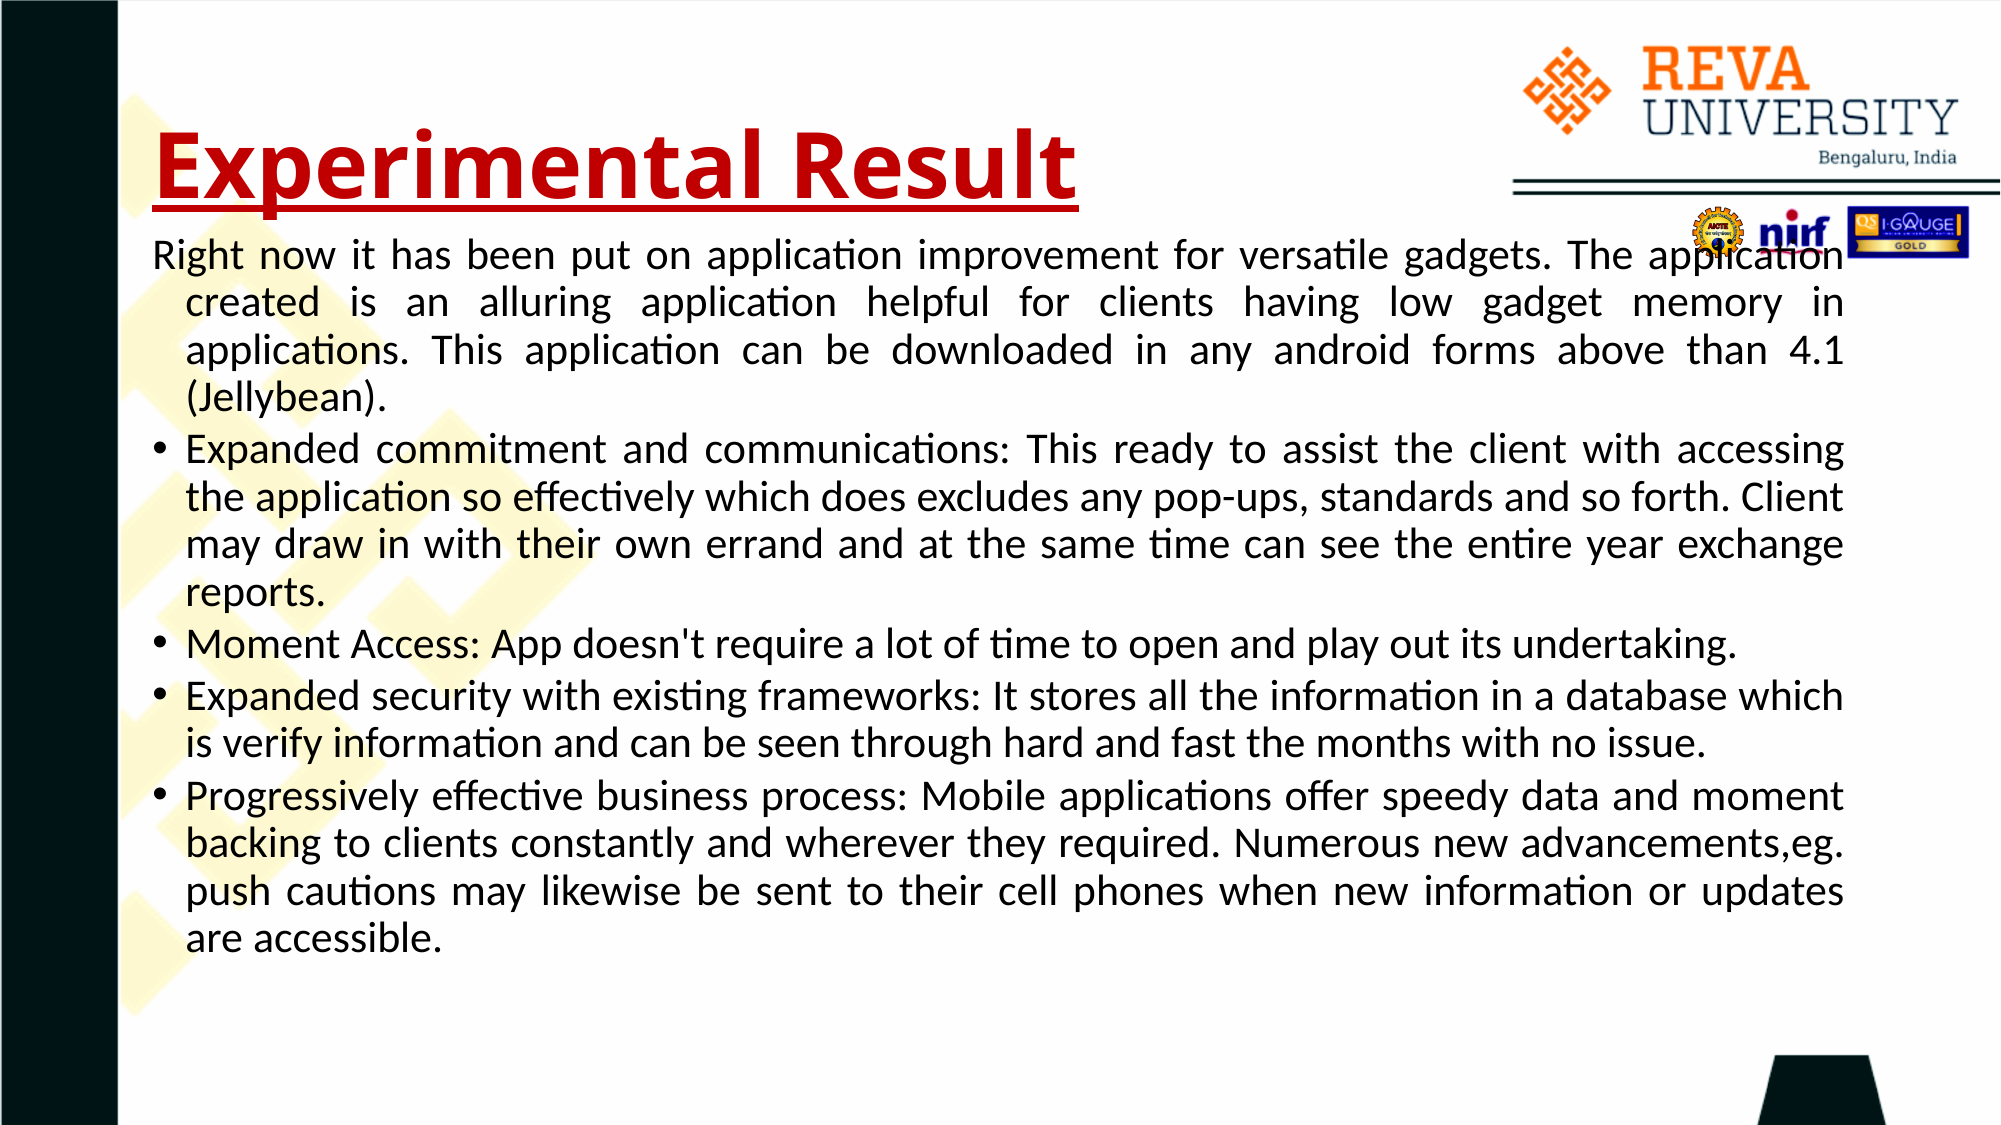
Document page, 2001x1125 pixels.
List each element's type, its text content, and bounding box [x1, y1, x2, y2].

title Experimental Result [137, 59, 1863, 223]
picture [0, 0, 2001, 1125]
list Right now it has been put on application improvement for versatile gadgets. The application created is an alluring application helpful for clients having low gadget memory in applications. This application can be downloaded in any android forms above than 4.1 (Jellybean). Expanded commitment and communications: This ready to assist the client with accessing the application so effectively which does excludes any pop-ups, standards and so forth. Client may draw in with their own errand and at the same time can see the entire year exchange reports. Moment Access: App doesn't require a lot of time to open and play out its undertaking. Expanded security with existing frameworks: It stores all the information in a database which is verify information and can be seen through hard and fast the months with no issue. Progressively effective business process: Mobile applications offer speedy data and moment backing to clients constantly and wherever they required. Numerous new advancements,eg. push cautions may likewise be sent to their cell phones when new information or updates are accessible. [137, 223, 1863, 1014]
